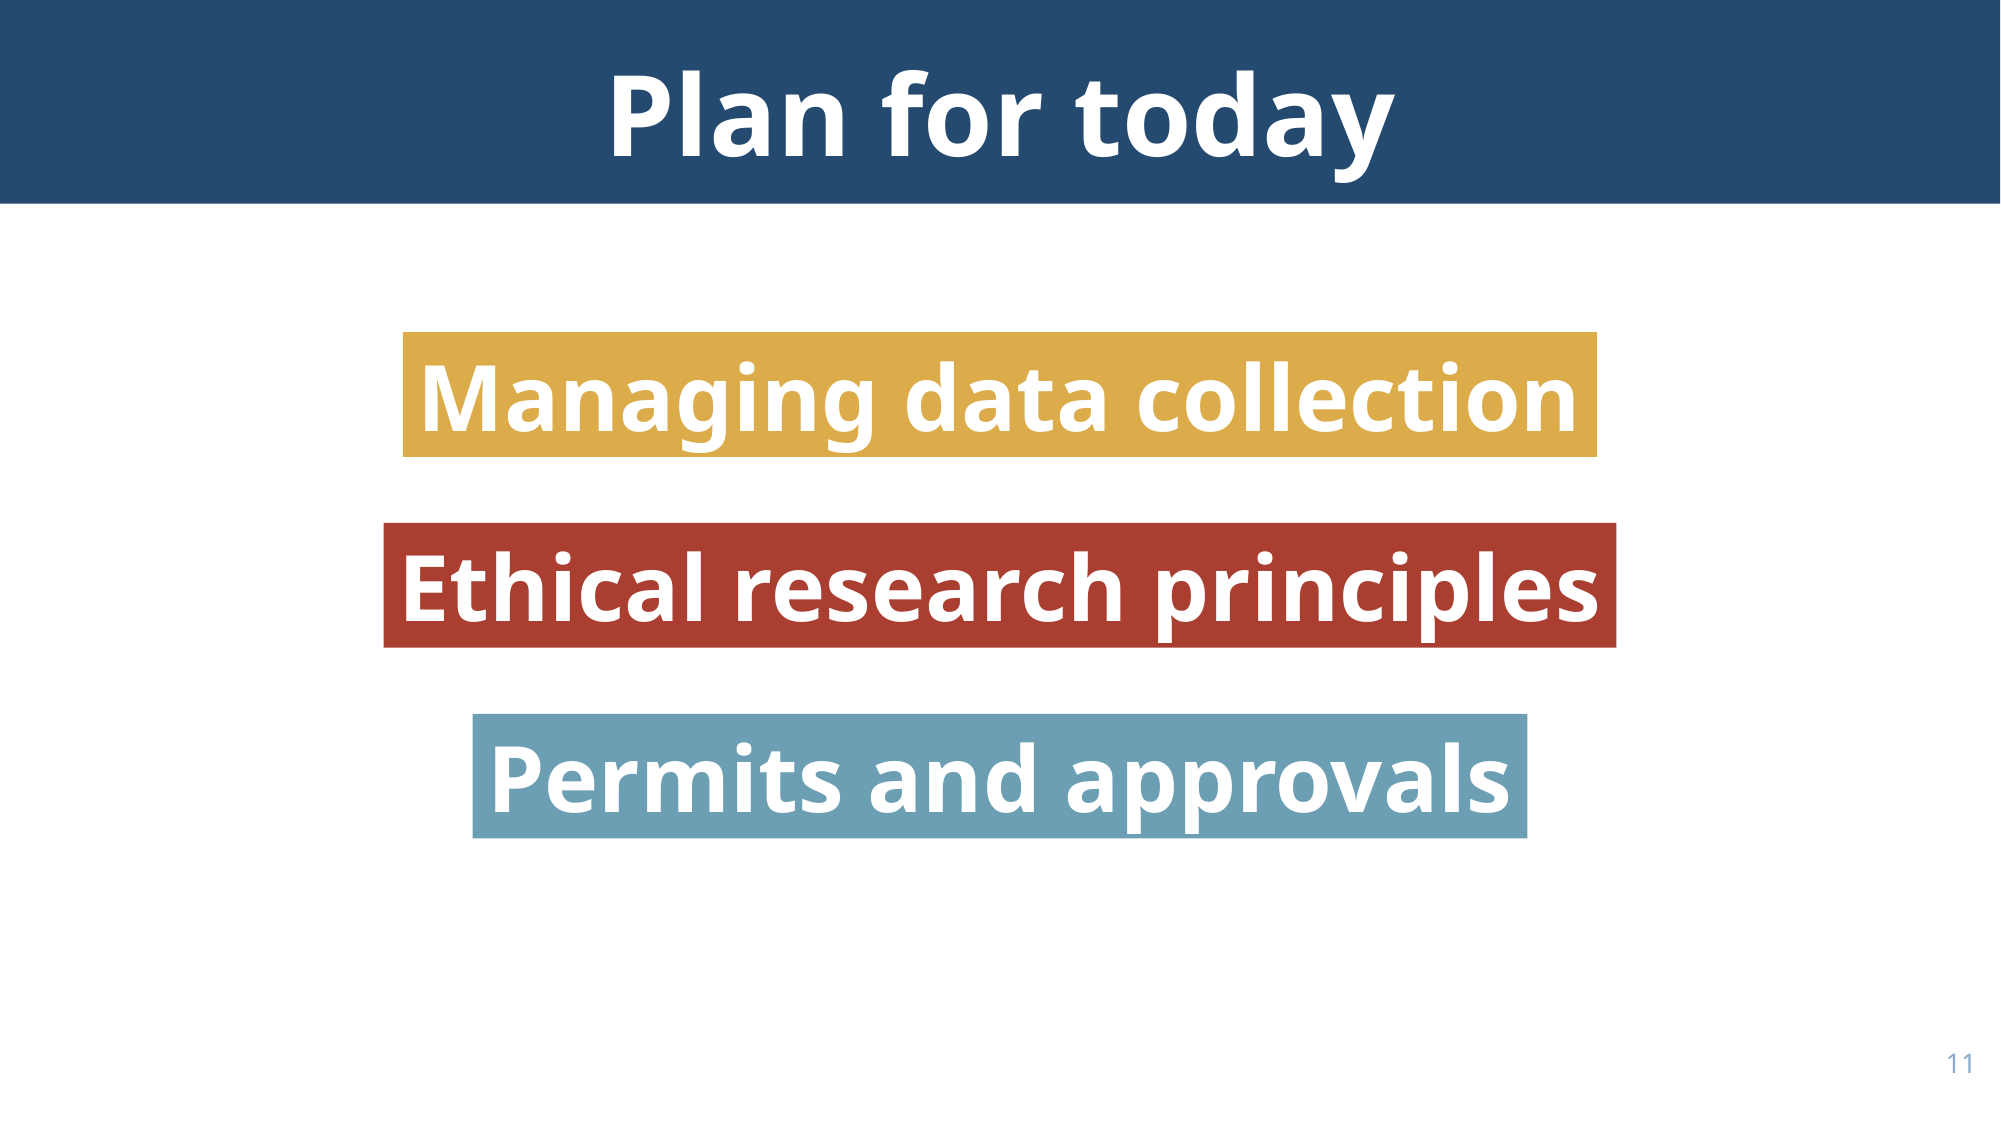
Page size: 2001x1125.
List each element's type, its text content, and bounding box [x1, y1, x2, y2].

title Plan for today [0, 0, 2000, 187]
slide_number 10 [1871, 1038, 1992, 1125]
text_box Ethical research principles [383, 522, 1617, 648]
text_box Permits and approvals [472, 713, 1528, 839]
text_box Managing data collection [402, 332, 1597, 457]
